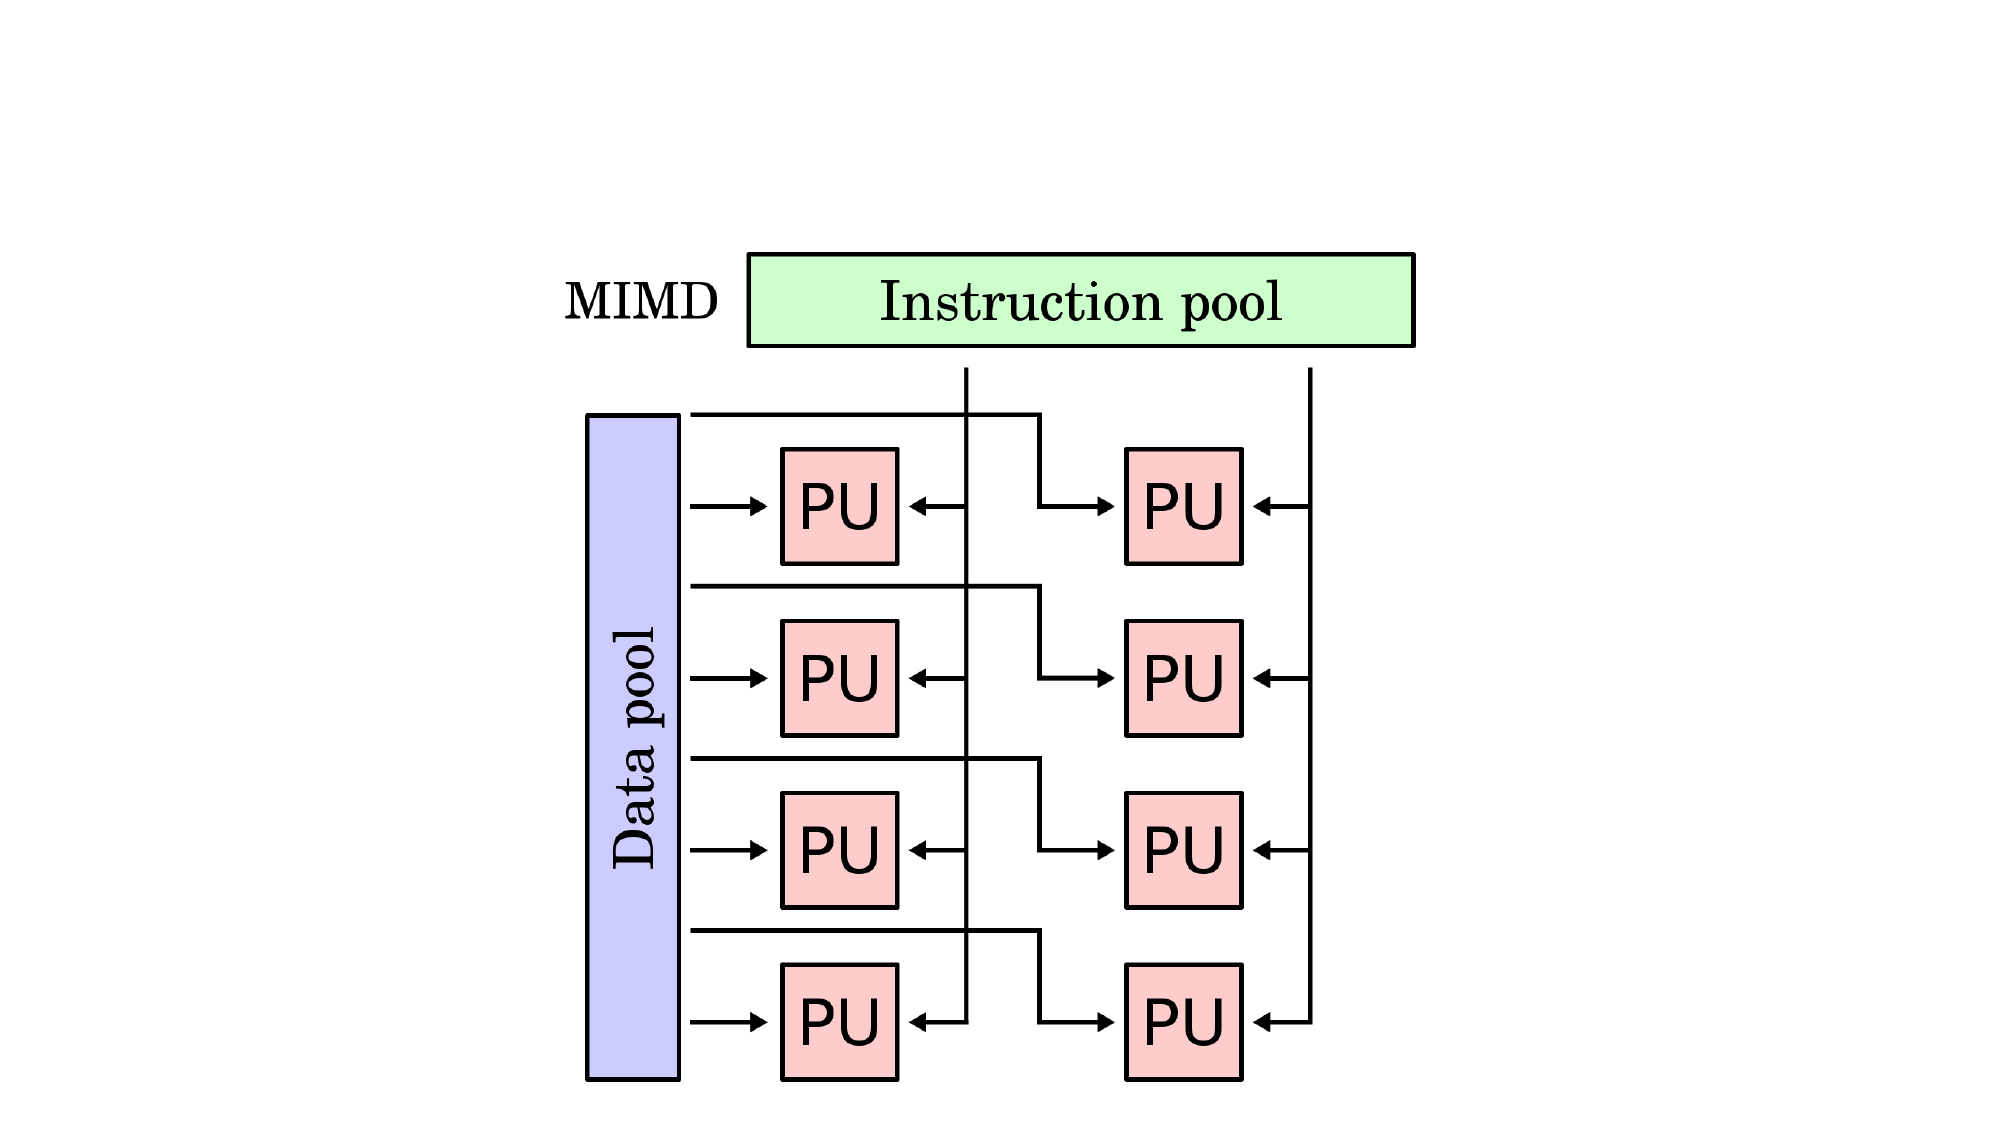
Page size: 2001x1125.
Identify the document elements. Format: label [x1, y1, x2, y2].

picture [541, 208, 1459, 1125]
